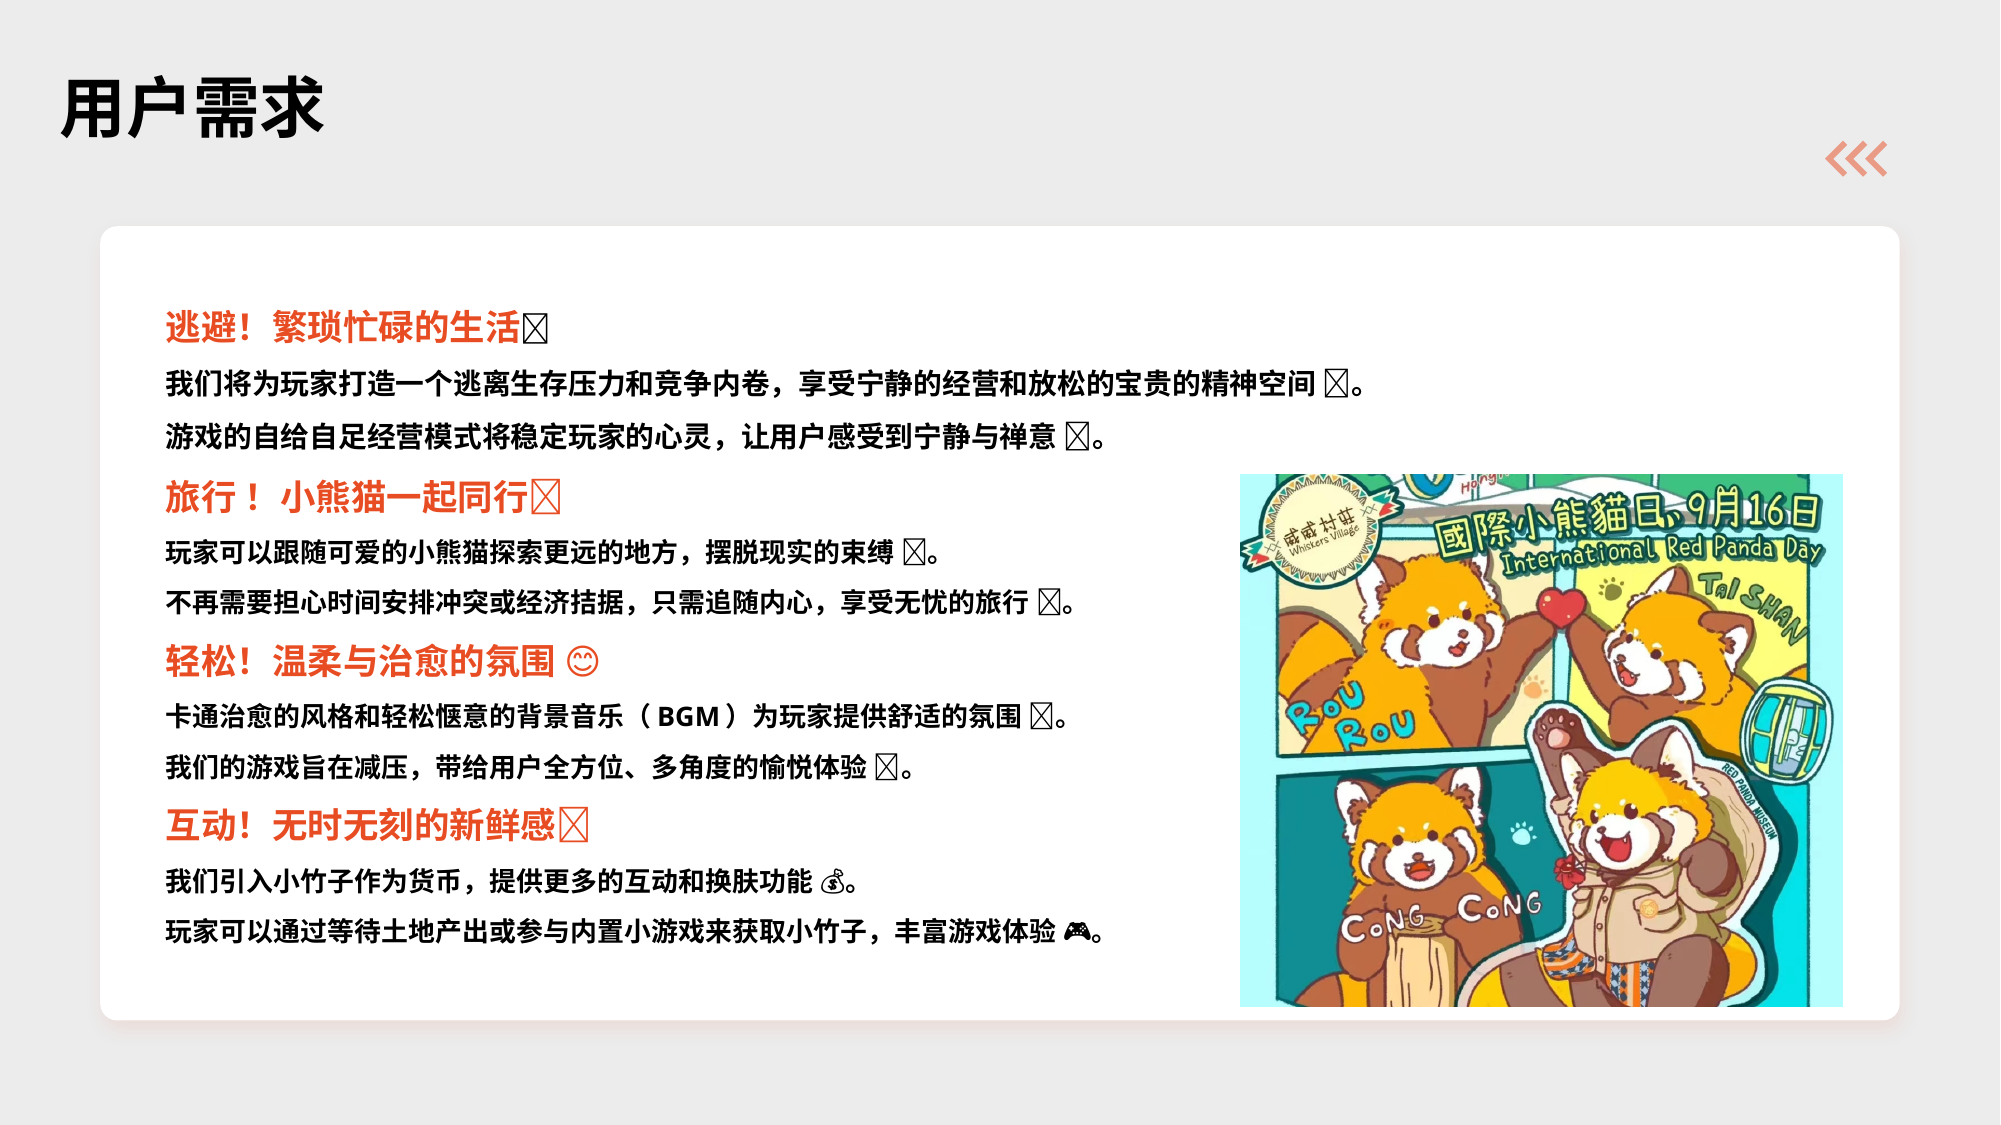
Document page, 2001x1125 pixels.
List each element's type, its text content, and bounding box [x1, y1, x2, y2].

text_box [99, 225, 1901, 1022]
picture [1240, 474, 1843, 1008]
text_box 逃避！繁琐忙碌的生活🏃 我们将为玩家打造一个逃离生存压力和竞争内卷，享受宁静的经营和放松的宝贵的精神空间 🌟。 游戏的自给自足经营模式将稳定玩家的心灵，让用户感受到宁静与禅意 🌾。 旅行 ！小熊猫一起同行🐾 玩家可以跟随可爱的小熊猫探索更远的地方，摆脱现实的束缚 🌄。 不再需要担心时间安排冲突或经济拮据，只需追随内心，享受无忧的旅行 🎒。 轻松！温柔与治愈的氛围 😊 卡通治愈的风格和轻松惬意的背景音乐（BGM）为玩家提供舒适的氛围 🎵。 我们的游戏旨在减压，带给用户全方位、多角度的愉悦体验 🌈。 互动！无时无刻的新鲜感🌱 我们引入小竹子作为货币，提供更多的互动和换肤功能 💰。 玩家可以通过等待土地产出或参与内置小游戏来获取小竹子，丰富游戏体验 🎮。 [151, 284, 1843, 958]
picture [1425, 474, 1446, 486]
text_box 用户需求 [44, 39, 1960, 158]
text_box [1830, 145, 1896, 172]
